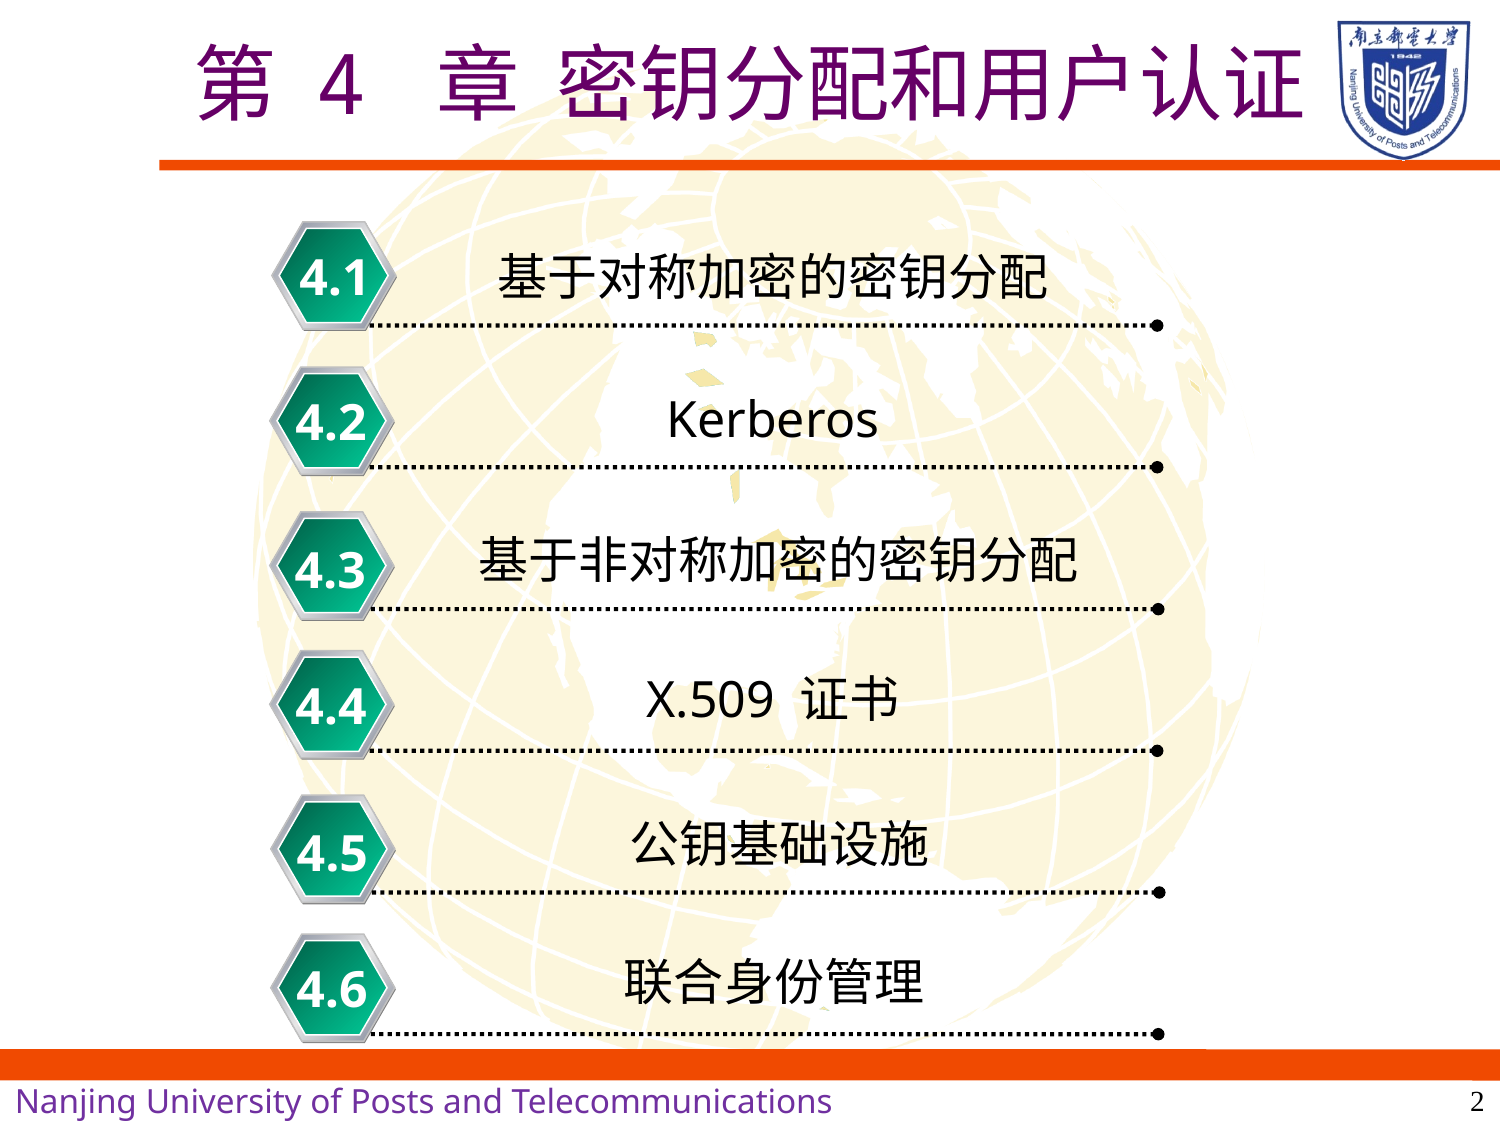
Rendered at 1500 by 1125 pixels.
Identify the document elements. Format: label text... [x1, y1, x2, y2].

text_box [269, 650, 395, 761]
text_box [270, 933, 397, 1044]
picture [1333, 14, 1475, 162]
title 第 4 章 密钥分配和用户认证 [75, 24, 1425, 212]
text_box [1149, 319, 1164, 332]
text_box [1150, 602, 1165, 616]
text_box 联合身份管理 [413, 943, 1135, 1019]
text_box 基于非对称加密的密钥分配 [412, 521, 1145, 597]
text_box [1149, 461, 1164, 474]
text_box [269, 366, 395, 477]
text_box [271, 221, 398, 332]
text_box [1150, 1027, 1165, 1041]
picture [253, 212, 1265, 1049]
text_box [1149, 744, 1164, 758]
text_box 基于对称加密的密钥分配 [412, 237, 1134, 313]
text_box [1151, 886, 1166, 899]
text_box X.509 证书 [412, 660, 1134, 735]
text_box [269, 511, 395, 622]
text_box 公钥基础设施 [413, 804, 1146, 880]
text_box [270, 794, 397, 905]
slide_number 2 [1424, 1074, 1500, 1125]
text_box Kerberos [412, 379, 1134, 455]
